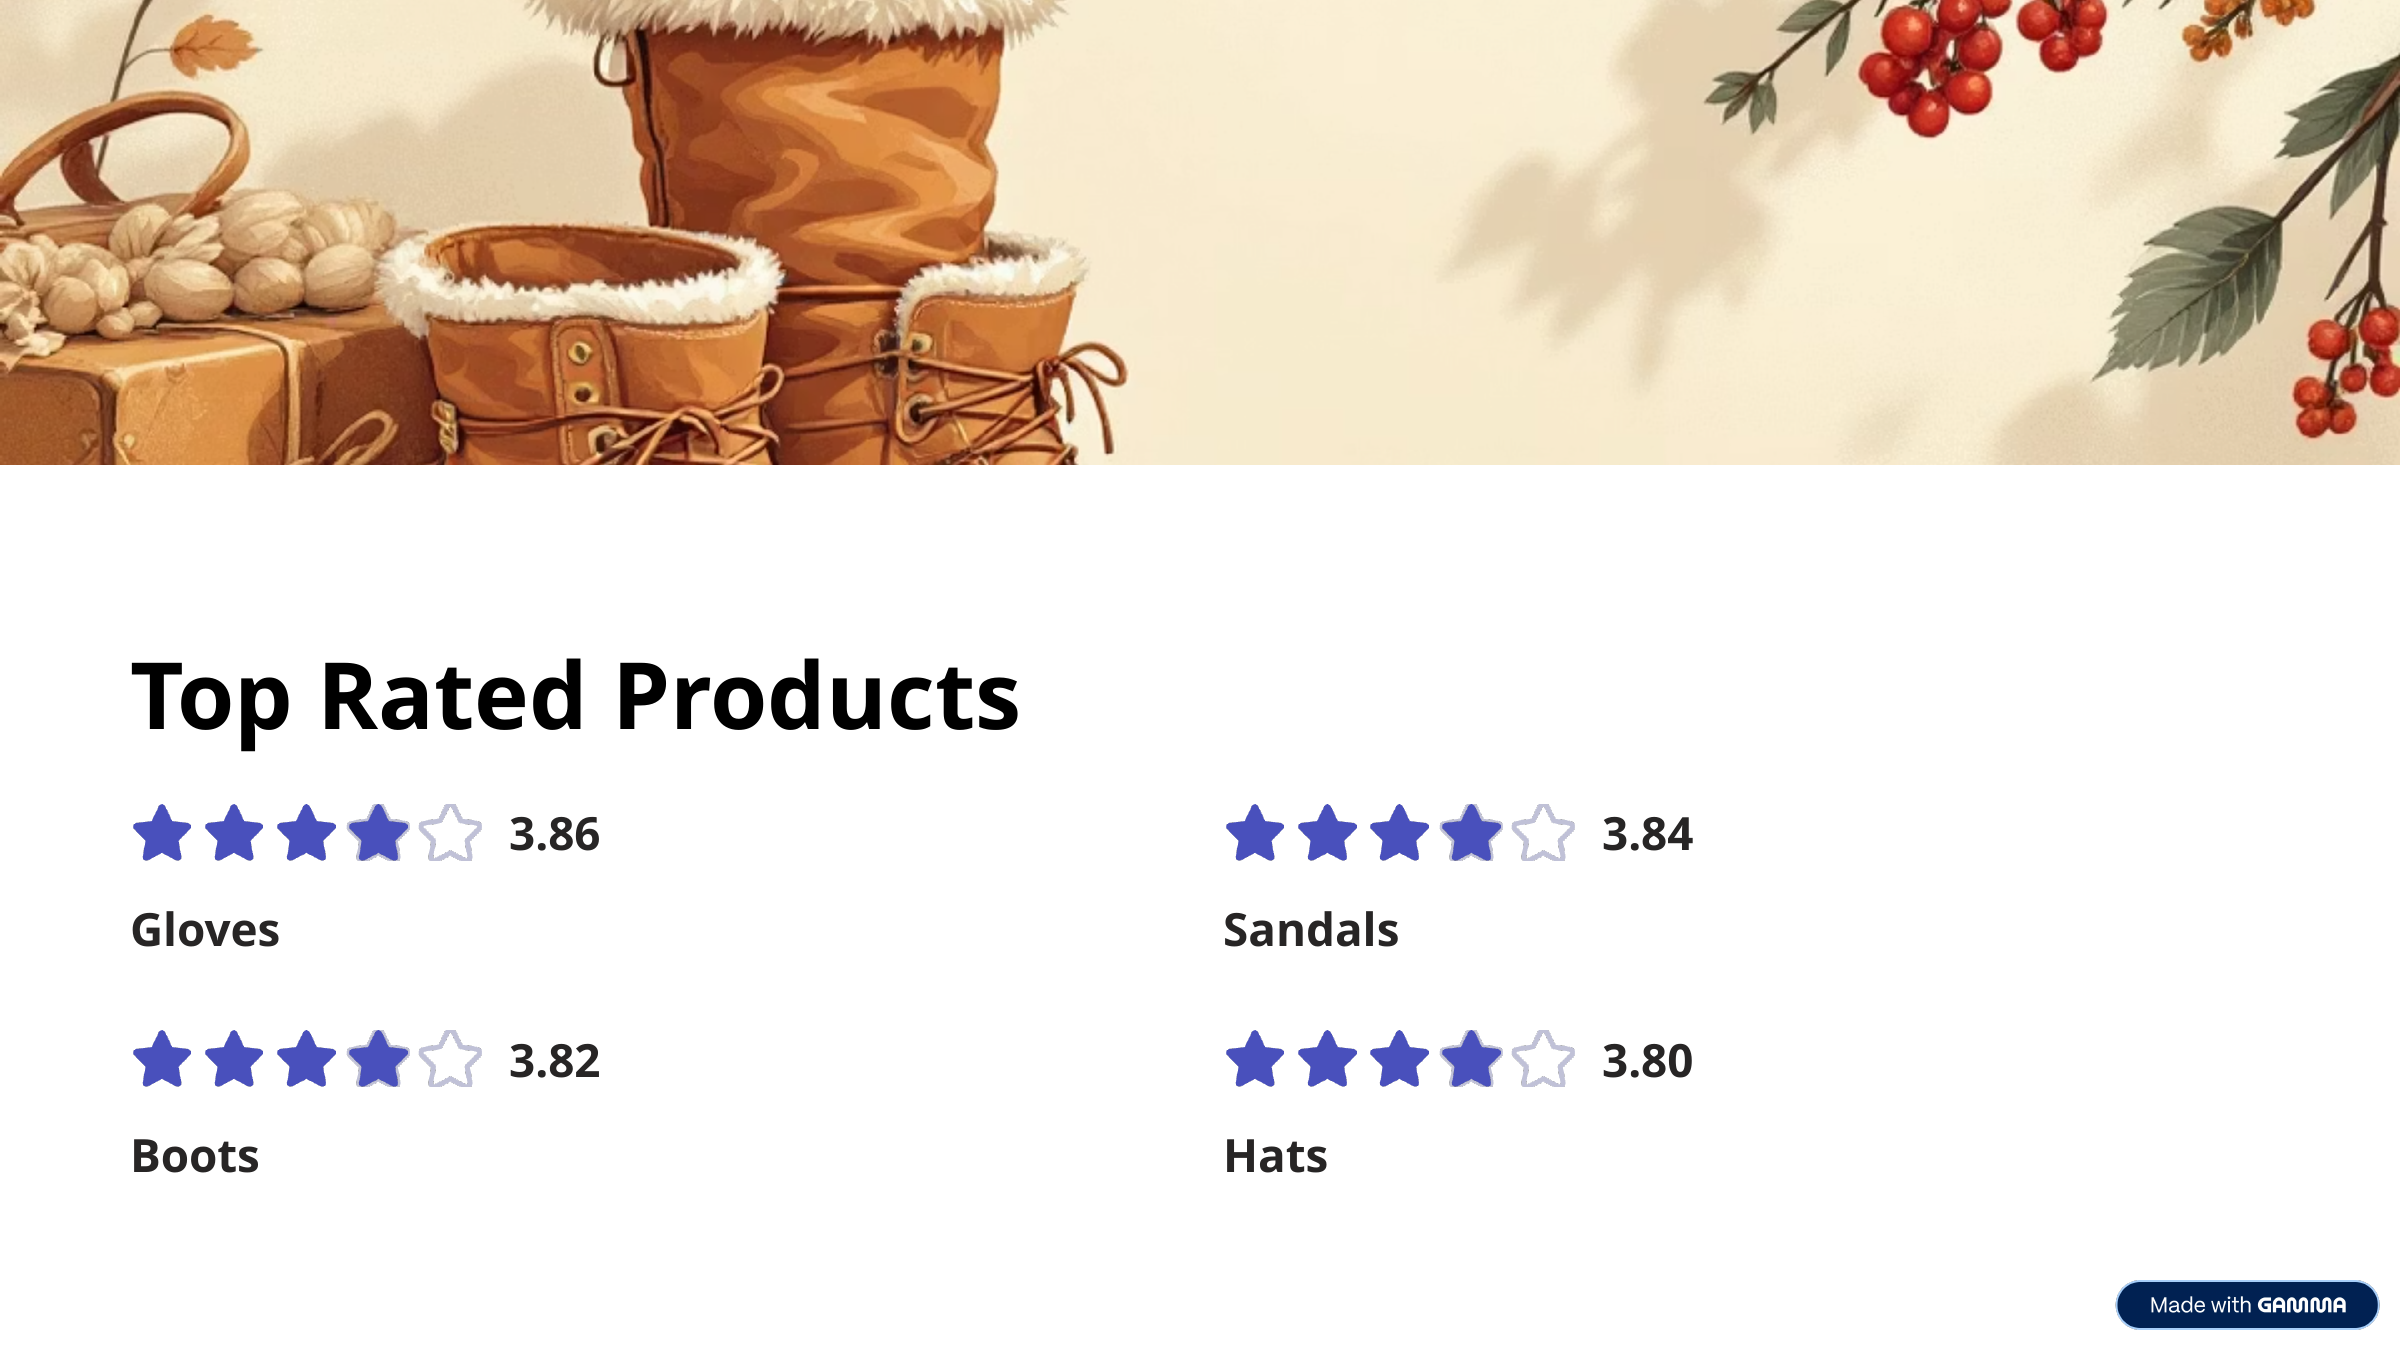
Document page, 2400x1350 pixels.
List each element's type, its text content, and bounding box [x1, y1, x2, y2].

text_box Hats [1223, 1124, 1689, 1183]
picture [274, 1030, 338, 1087]
text_box 3.86 [509, 814, 613, 861]
picture [202, 804, 266, 861]
picture [418, 804, 482, 861]
text_box 3.82 [509, 1040, 612, 1087]
picture [1367, 804, 1431, 861]
picture [346, 804, 410, 861]
picture [346, 1030, 410, 1087]
picture [1367, 1030, 1431, 1087]
text_box 3.84 [1602, 814, 1708, 861]
text_box 3.80 [1602, 1040, 1707, 1087]
picture [418, 1030, 482, 1087]
picture [0, 0, 2400, 466]
picture [274, 804, 338, 861]
picture [1223, 1030, 1287, 1087]
picture [2106, 1271, 2389, 1339]
picture [1511, 804, 1575, 861]
picture [1223, 804, 1287, 861]
text_box Top Rated Products [130, 632, 1061, 749]
picture [1439, 804, 1503, 861]
text_box Gloves [130, 898, 596, 957]
picture [202, 1030, 266, 1087]
picture [1439, 1030, 1503, 1087]
text_box Boots [130, 1124, 596, 1183]
picture [1295, 804, 1359, 861]
text_box Sandals [1223, 898, 1689, 957]
picture [1295, 1030, 1359, 1087]
picture [130, 1030, 193, 1087]
picture [130, 804, 193, 861]
picture [1511, 1030, 1575, 1087]
